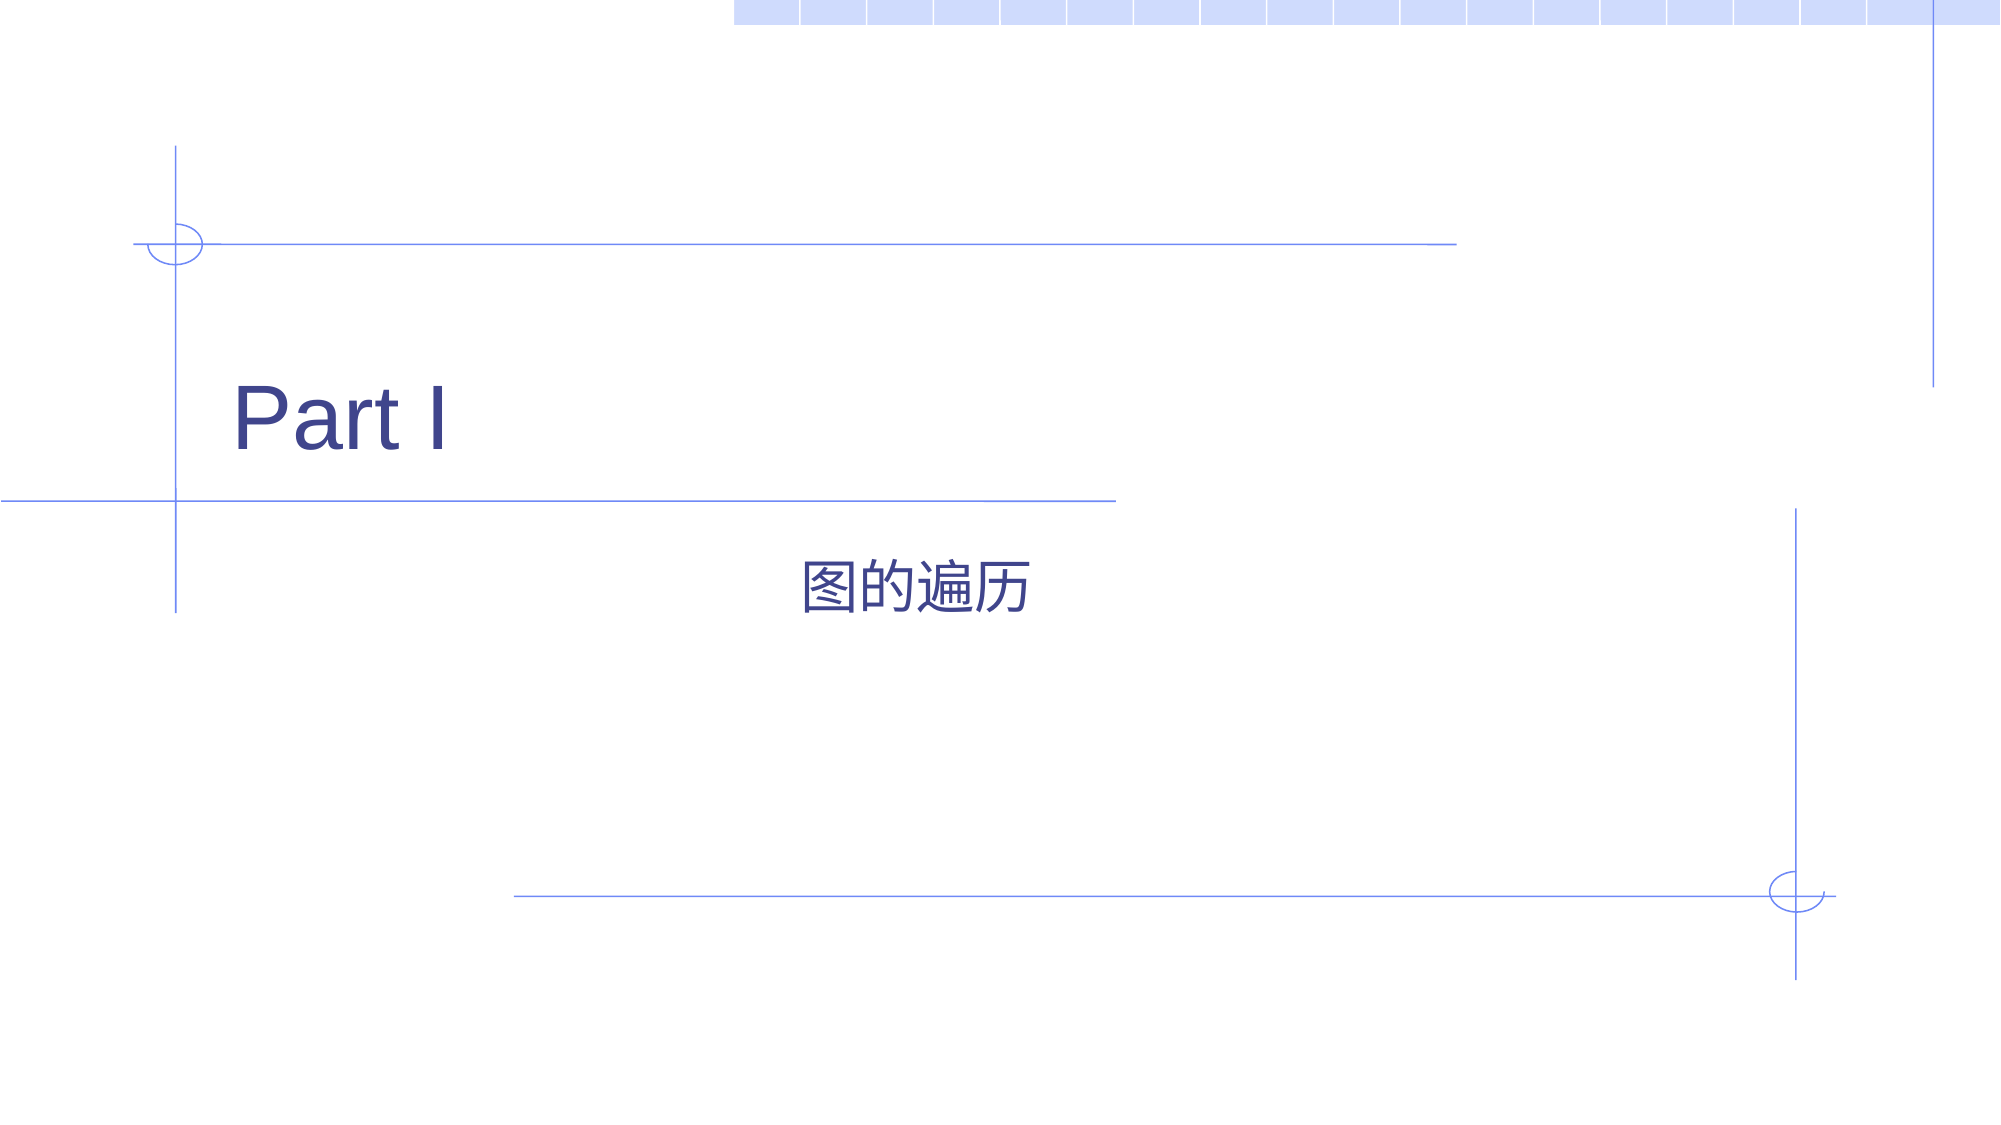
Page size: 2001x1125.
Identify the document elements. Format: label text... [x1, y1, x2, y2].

title Part I [216, 287, 1917, 475]
subtitle 图的遍历 [216, 542, 1617, 831]
